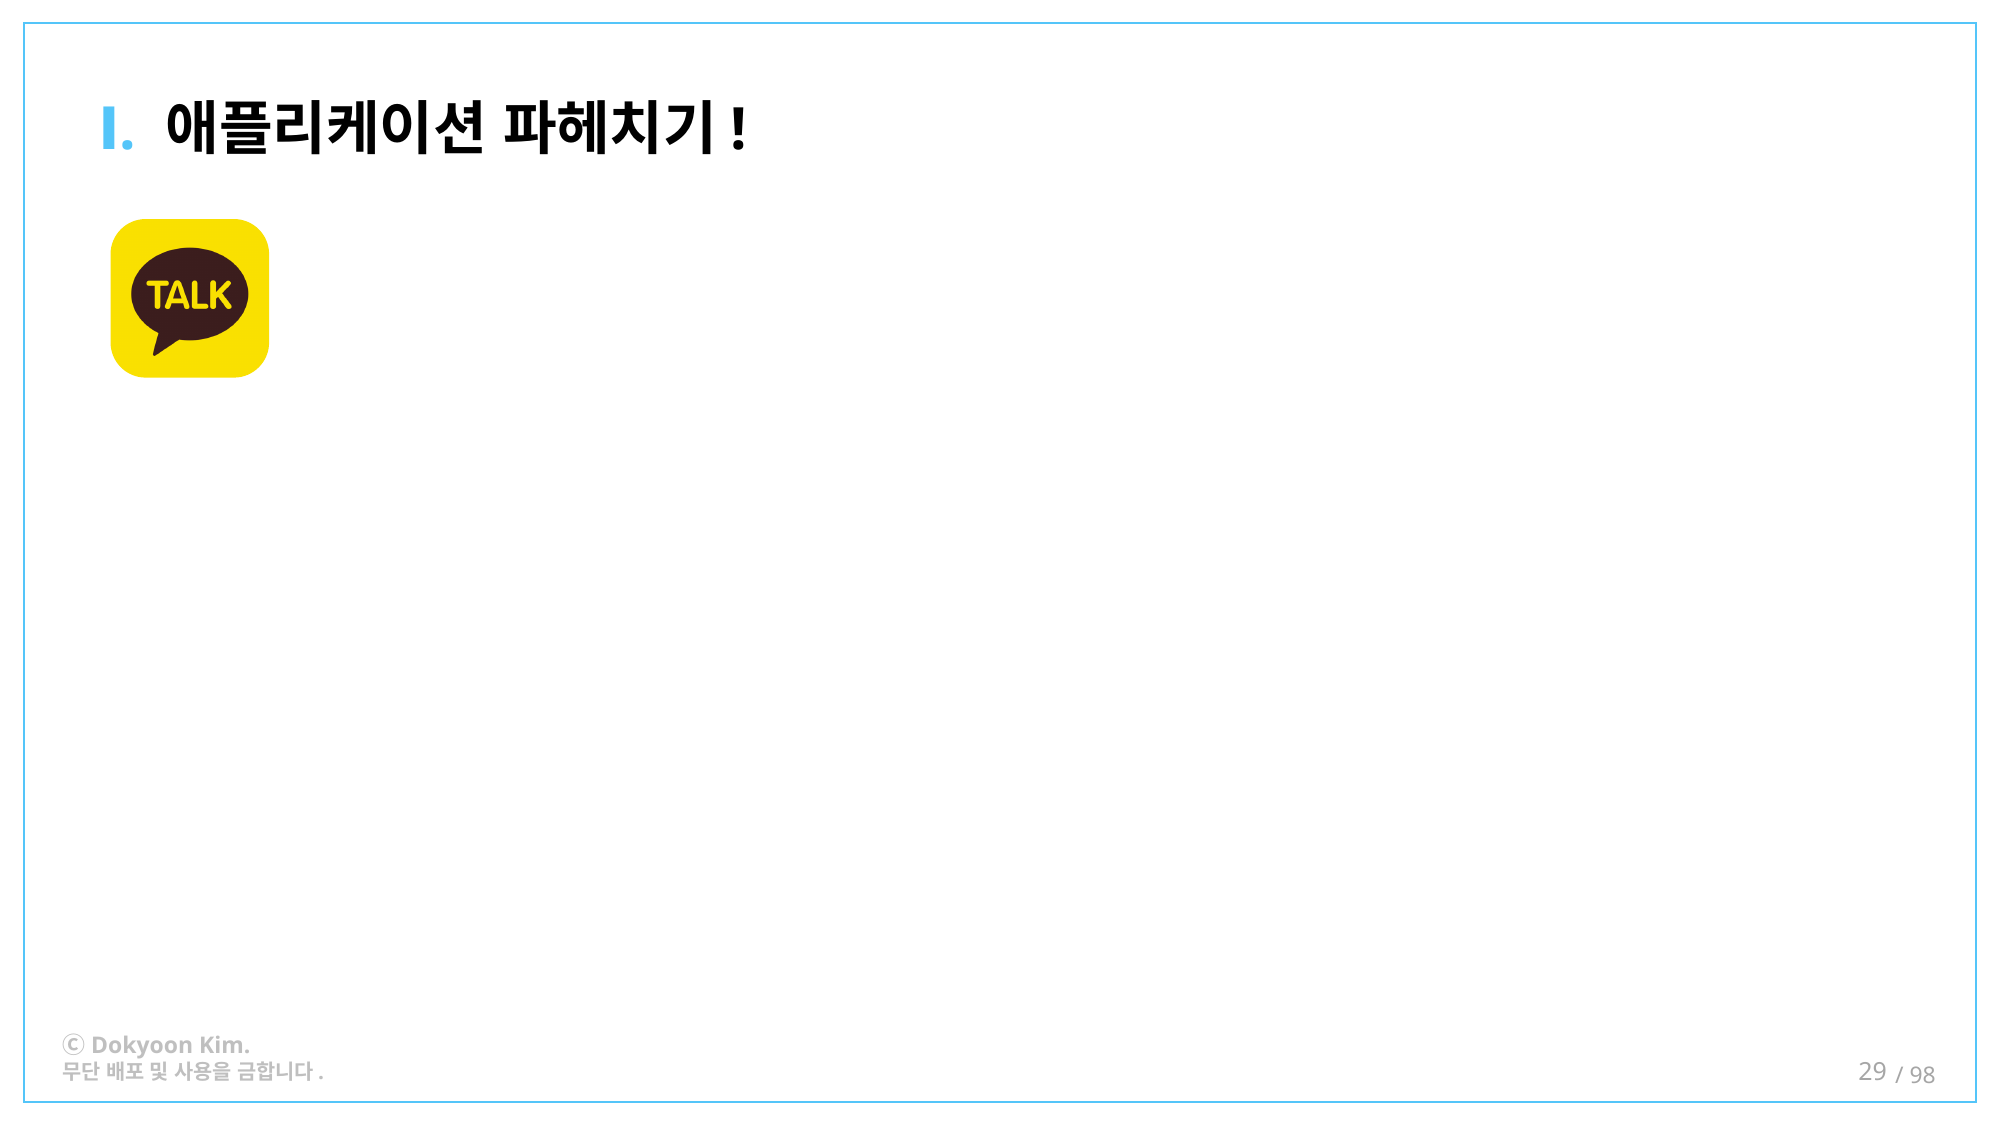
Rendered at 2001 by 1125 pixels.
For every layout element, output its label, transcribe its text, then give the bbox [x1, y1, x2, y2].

picture [110, 219, 270, 378]
slide_number 29 [1451, 1042, 1902, 1103]
text_box Ⅰ. 애플리케이션 파헤치기! [83, 83, 1238, 170]
